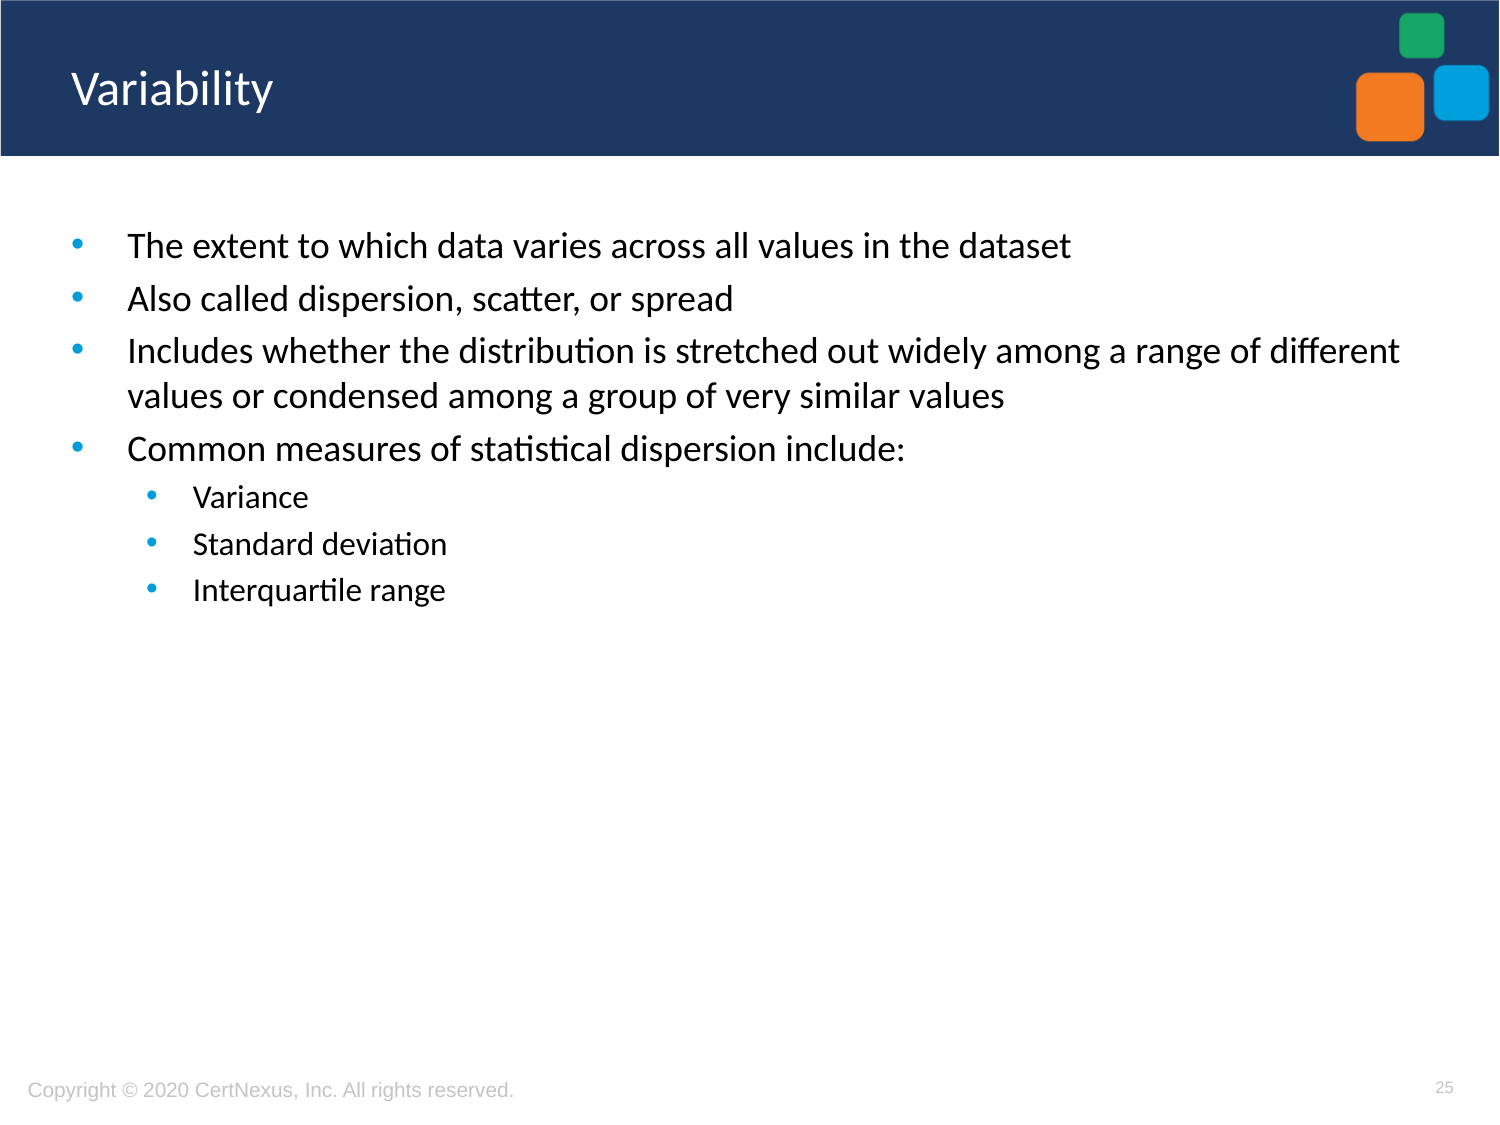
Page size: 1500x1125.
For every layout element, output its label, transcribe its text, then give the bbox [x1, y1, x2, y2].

slide_number 25 [1118, 1057, 1469, 1118]
title Variability [56, 16, 1350, 155]
picture [0, 0, 1500, 156]
list The extent to which data varies across all values in the dataset Also called dispersion, scatter, or spread Includes whether the distribution is stretched out widely among a range of different values or condensed among a group of very similar values Common measures of statistical dispersion include: Variance Standard deviation Interquartile range [56, 213, 1444, 1021]
